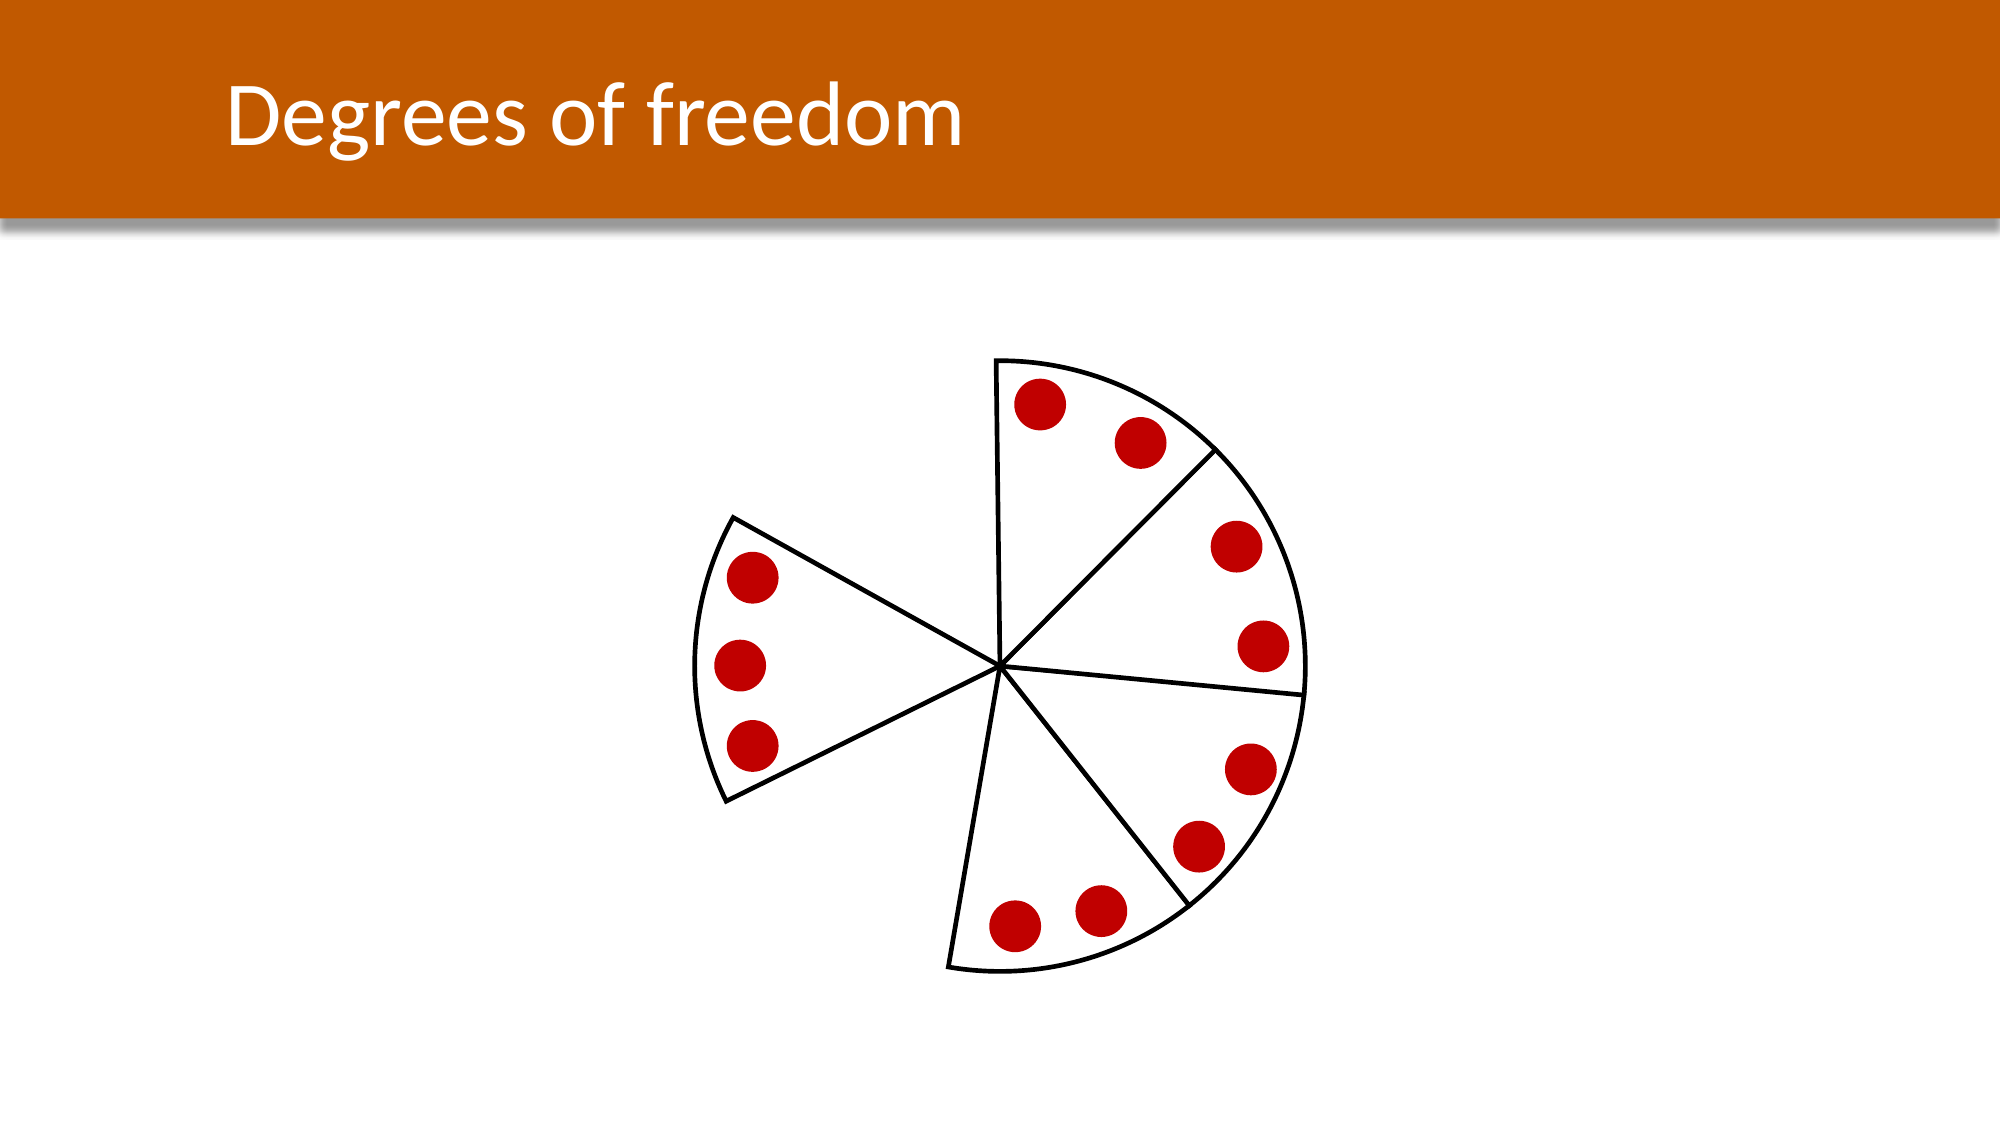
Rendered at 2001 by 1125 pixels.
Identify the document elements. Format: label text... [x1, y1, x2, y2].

text_box [0, 0, 2000, 219]
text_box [694, 360, 1306, 972]
text_box Degrees of freedom [210, 17, 2000, 201]
